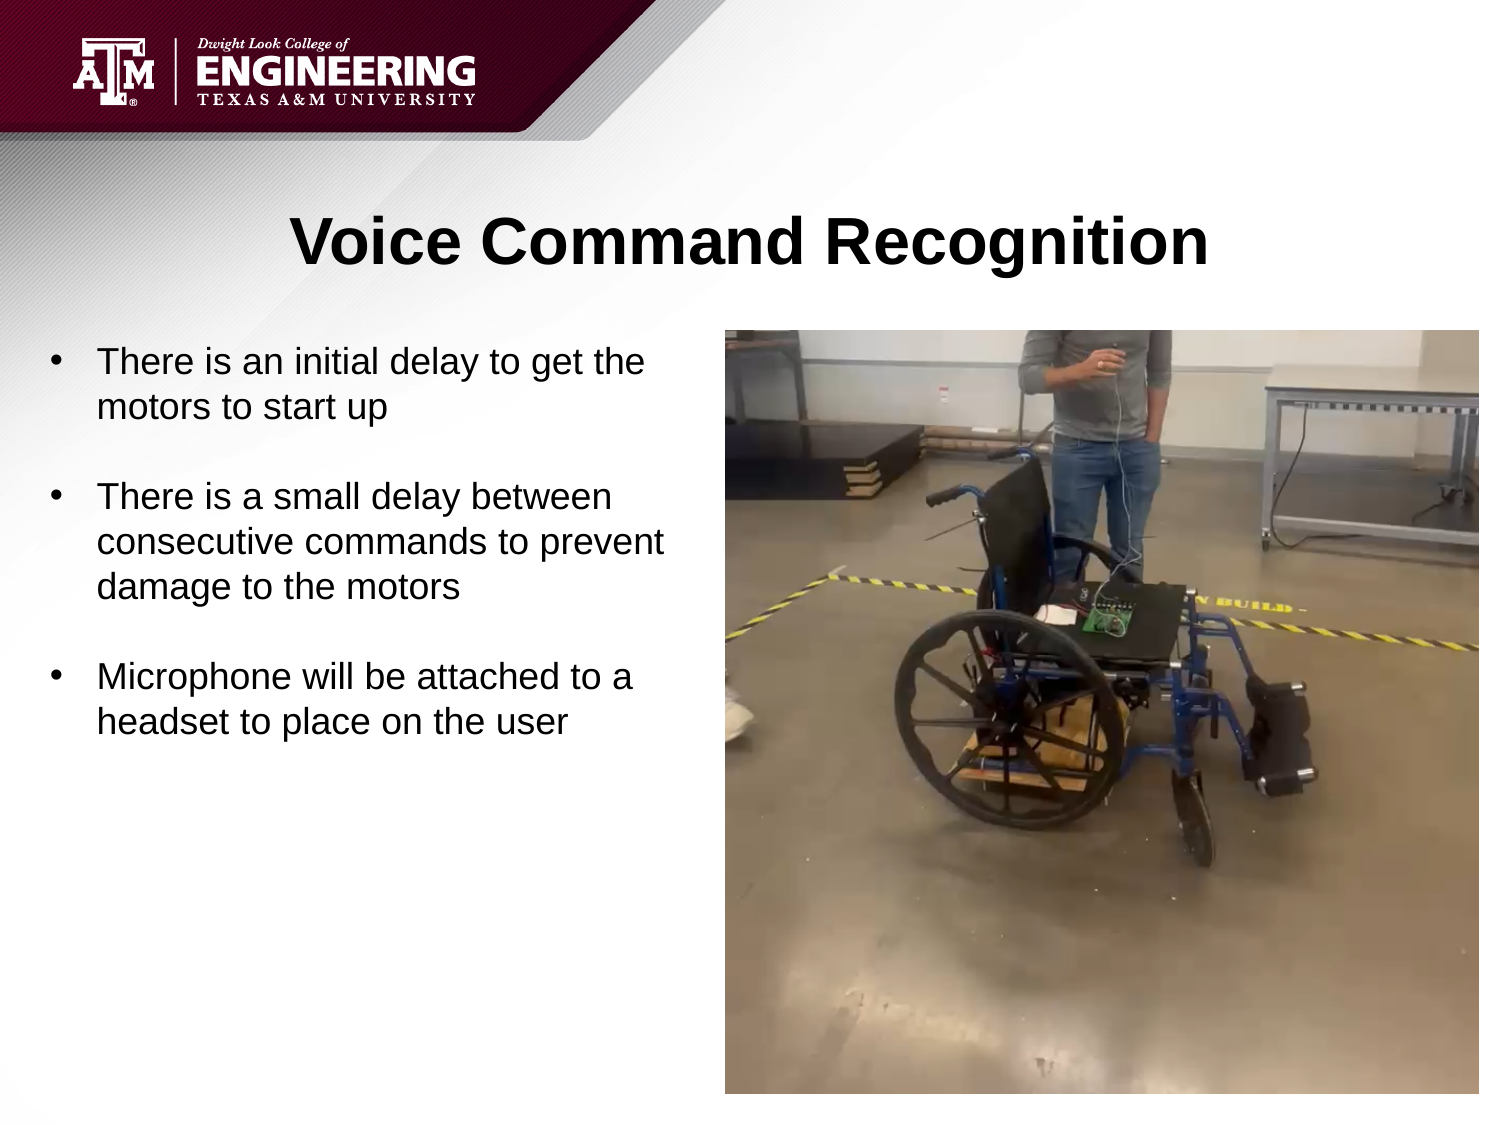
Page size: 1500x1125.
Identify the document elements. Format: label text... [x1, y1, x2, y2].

title Voice Command Recognition [75, 172, 1425, 304]
picture [0, 0, 1500, 1125]
text_box There is an initial delay to get the motors to start up There is a small delay between consecutive commands to prevent damage to the motors Microphone will be attached to a headset to place on the user [35, 329, 710, 884]
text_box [724, 329, 1480, 1095]
